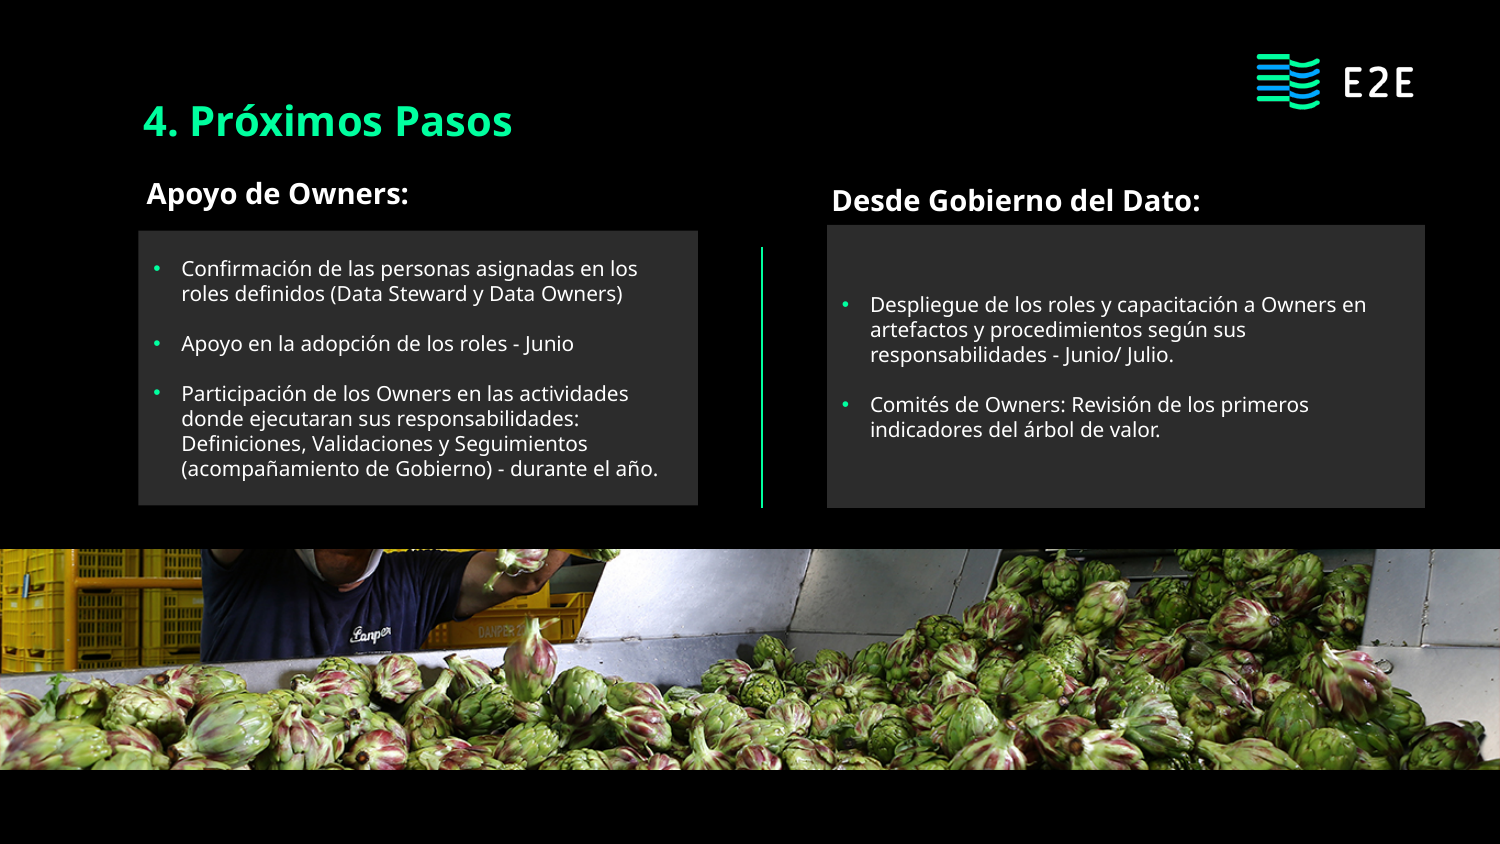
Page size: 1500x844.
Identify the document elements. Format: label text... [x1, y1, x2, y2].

text_box Confirmación de las personas asignadas en los roles definidos (Data Steward y Data Owners) Apoyo en la adopción de los roles - Junio Participación de los Owners en las actividades donde ejecutaran sus responsabilidades: Definiciones, Validaciones y Seguimientos (acompañamiento de Gobierno) - durante el año. [626, 228, 700, 507]
text_box Desde Gobierno del Dato: [816, 157, 1250, 225]
text_box 4. Próximos Pasos [131, 89, 1369, 166]
text_box Apoyo de Owners: [131, 172, 565, 219]
text_box Despliegue de los roles y capacitación a Owners en artefactos y procedimientos según sus responsabilidades - Junio/ Julio. Comités de Owners: Revisión de los primeros indicadores del árbol de valor. [825, 223, 1427, 510]
text_box [138, 195, 626, 527]
picture [0, 549, 1500, 770]
picture [1253, 47, 1416, 114]
